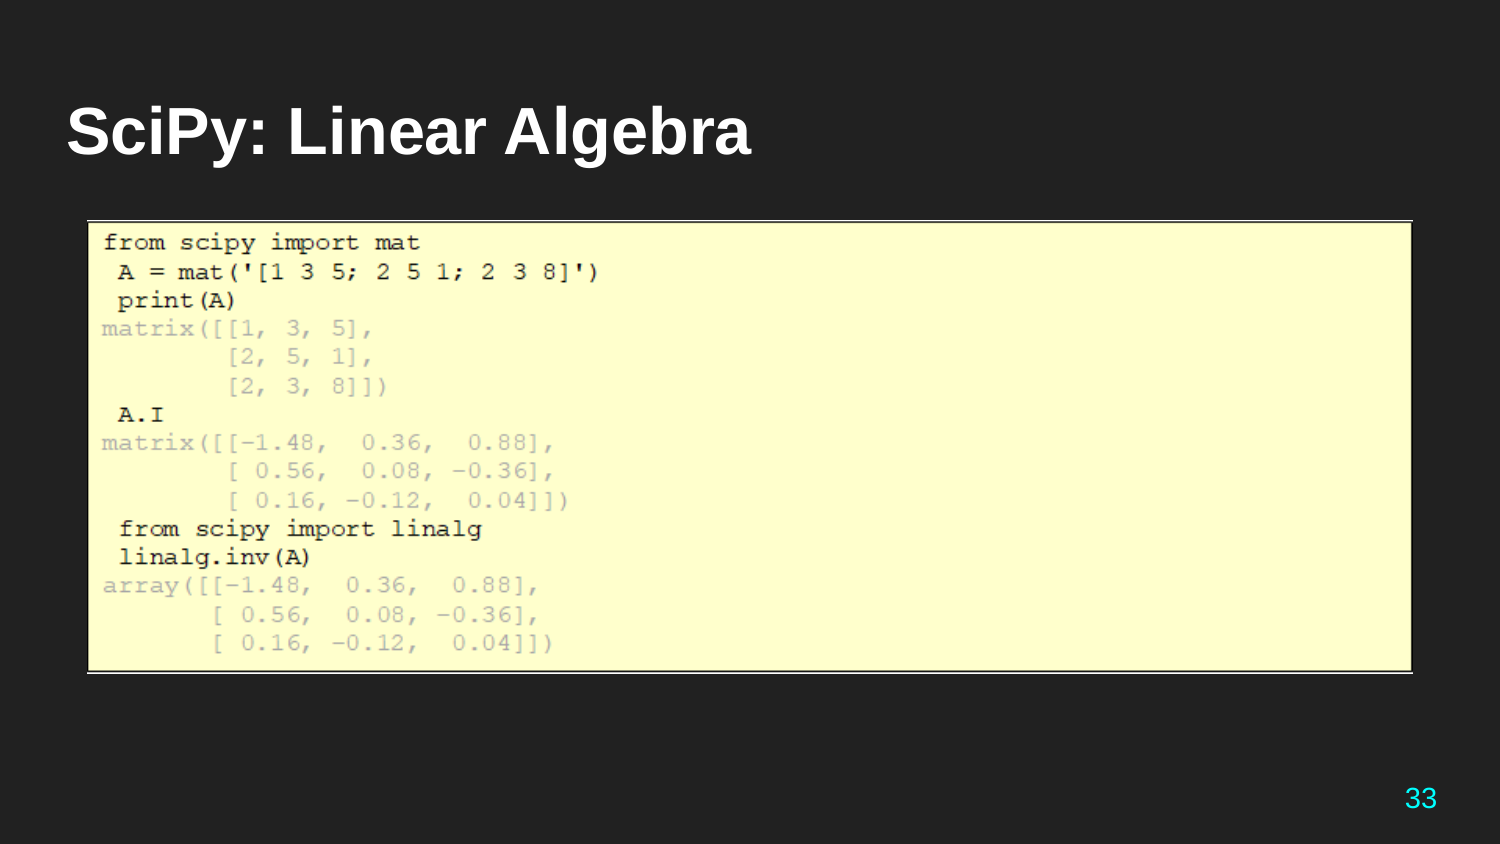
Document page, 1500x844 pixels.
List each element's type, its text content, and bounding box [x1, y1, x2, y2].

title SciPy: Linear Algebra [51, 72, 1449, 167]
slide_number ‹#› [1389, 764, 1480, 830]
picture [87, 220, 1413, 674]
